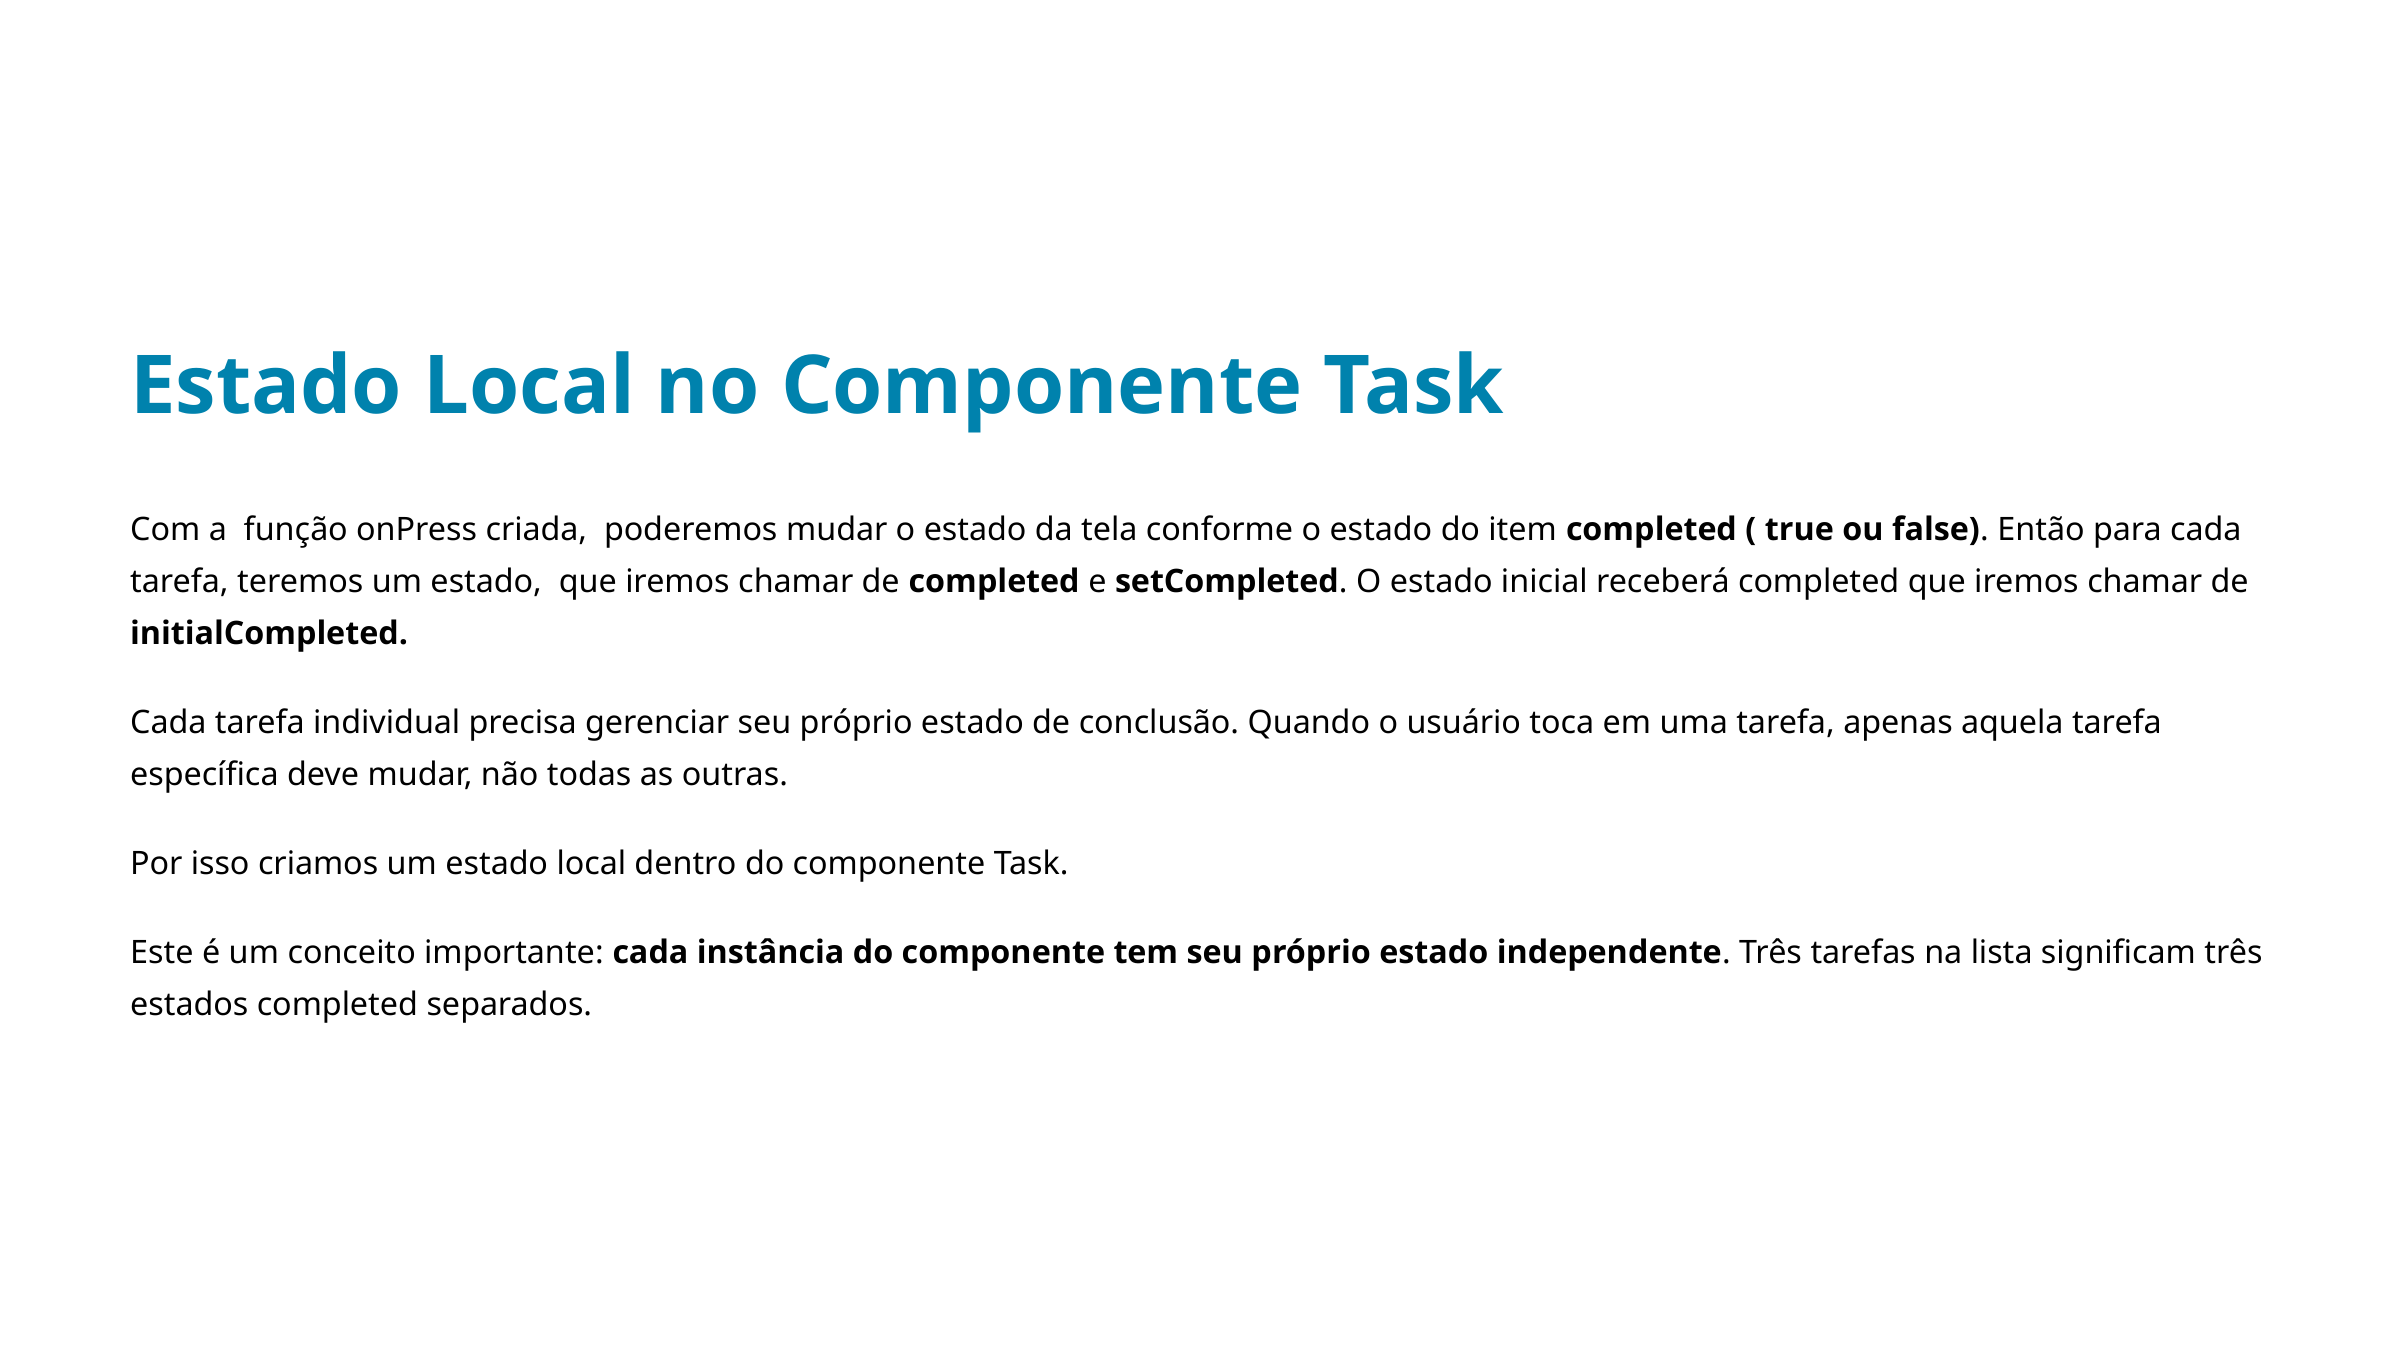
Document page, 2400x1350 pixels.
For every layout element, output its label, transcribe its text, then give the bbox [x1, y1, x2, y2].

text_box Por isso criamos um estado local dentro do componente Task. [130, 828, 2270, 881]
text_box Cada tarefa individual precisa gerenciar seu próprio estado de conclusão. Quando o usuário toca em uma tarefa, apenas aquela tarefa específica deve mudar, não todas as outras. [130, 687, 2270, 793]
text_box Com a função onPress criada, poderemos mudar o estado da tela conforme o estado do item completed ( true ou false). Então para cada tarefa, teremos um estado, que iremos chamar de completed e setCompleted. O estado inicial receberá completed que iremos chamar de initialCompleted. [130, 495, 2270, 652]
text_box Estado Local no Componente Task [130, 328, 1461, 430]
text_box Este é um conceito importante: cada instância do componente tem seu próprio estado independente. Três tarefas na lista significam três estados completed separados. [130, 917, 2270, 1022]
